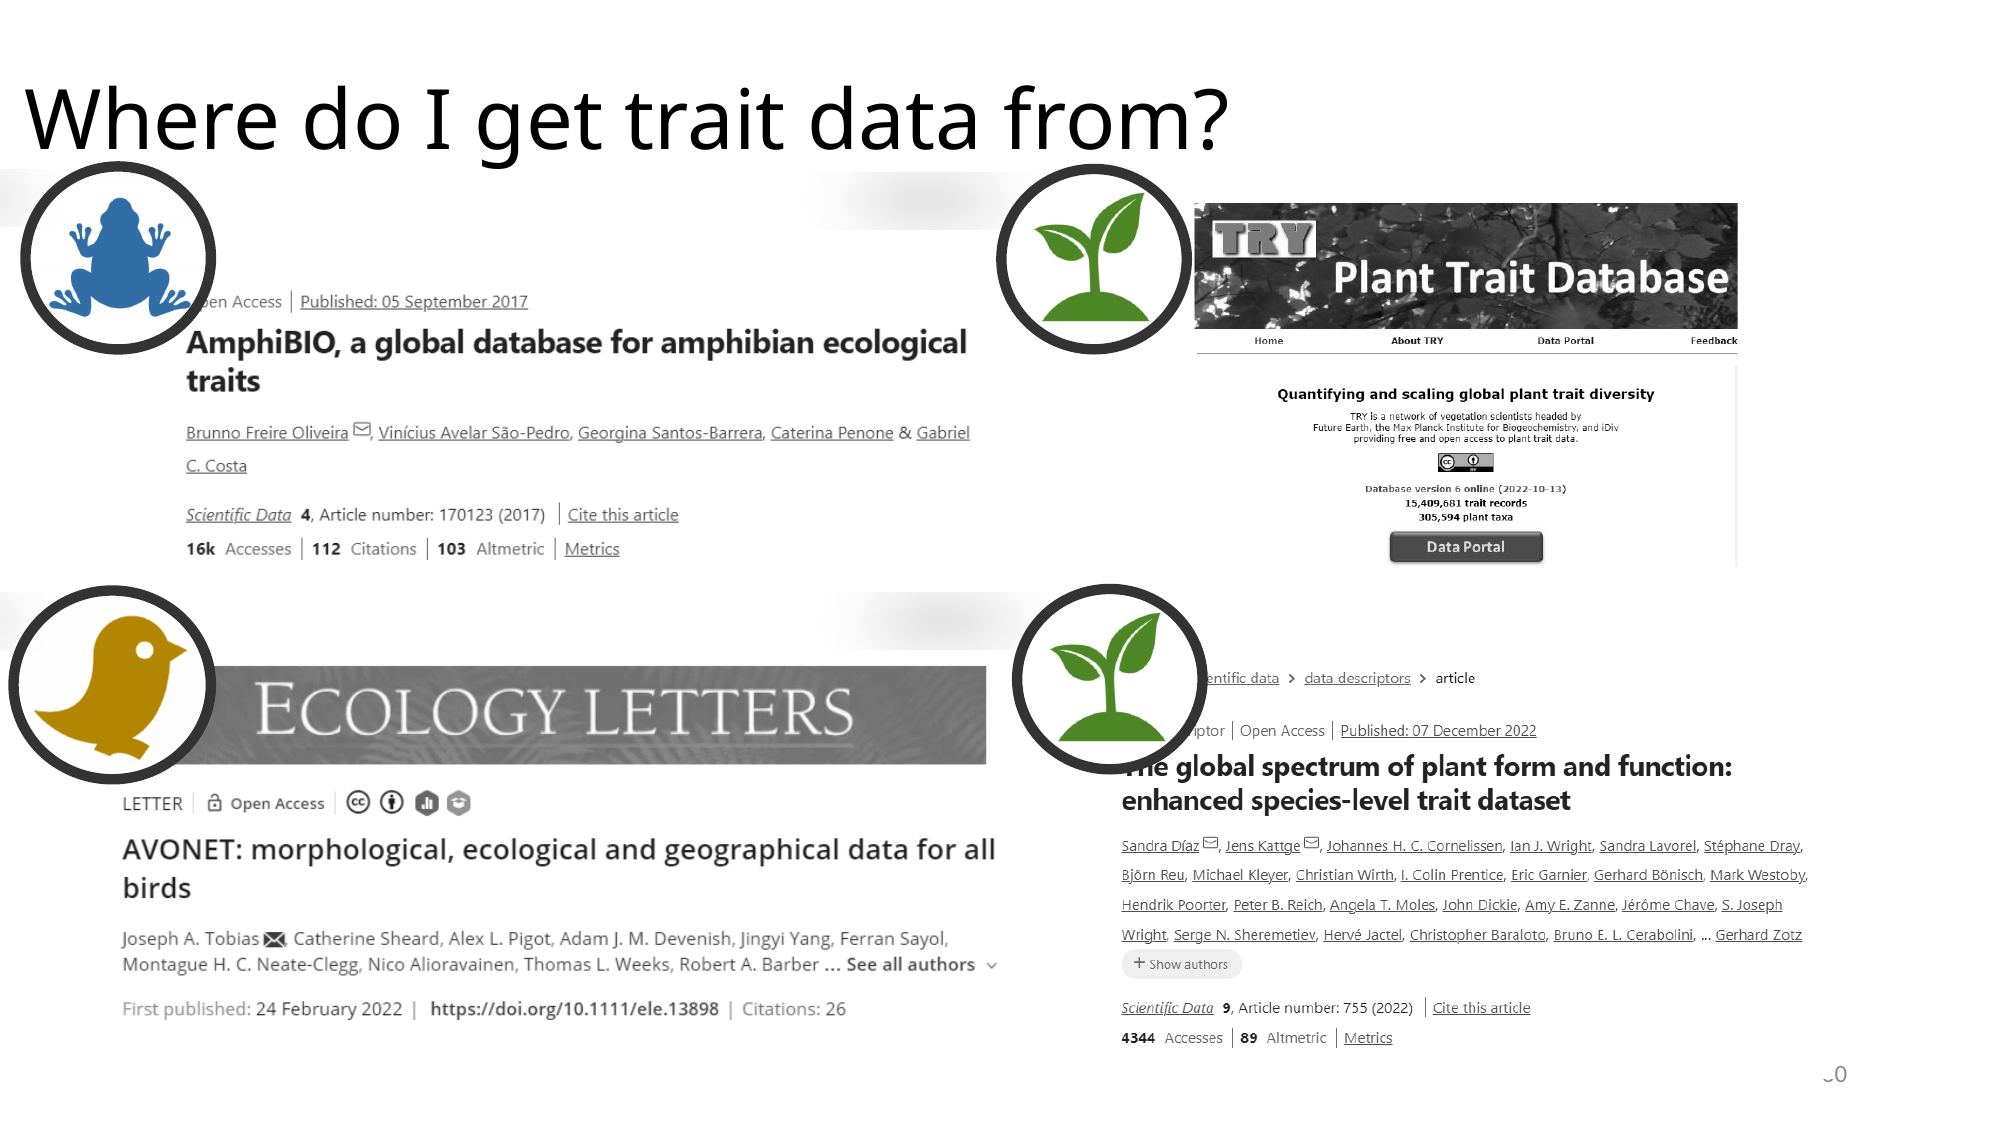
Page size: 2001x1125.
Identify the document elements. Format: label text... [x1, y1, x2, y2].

slide_number 30 [1412, 1042, 1863, 1103]
picture [1192, 203, 1738, 567]
picture [13, 166, 1835, 1079]
text_box Where do I get trait data from? [9, 0, 1246, 174]
